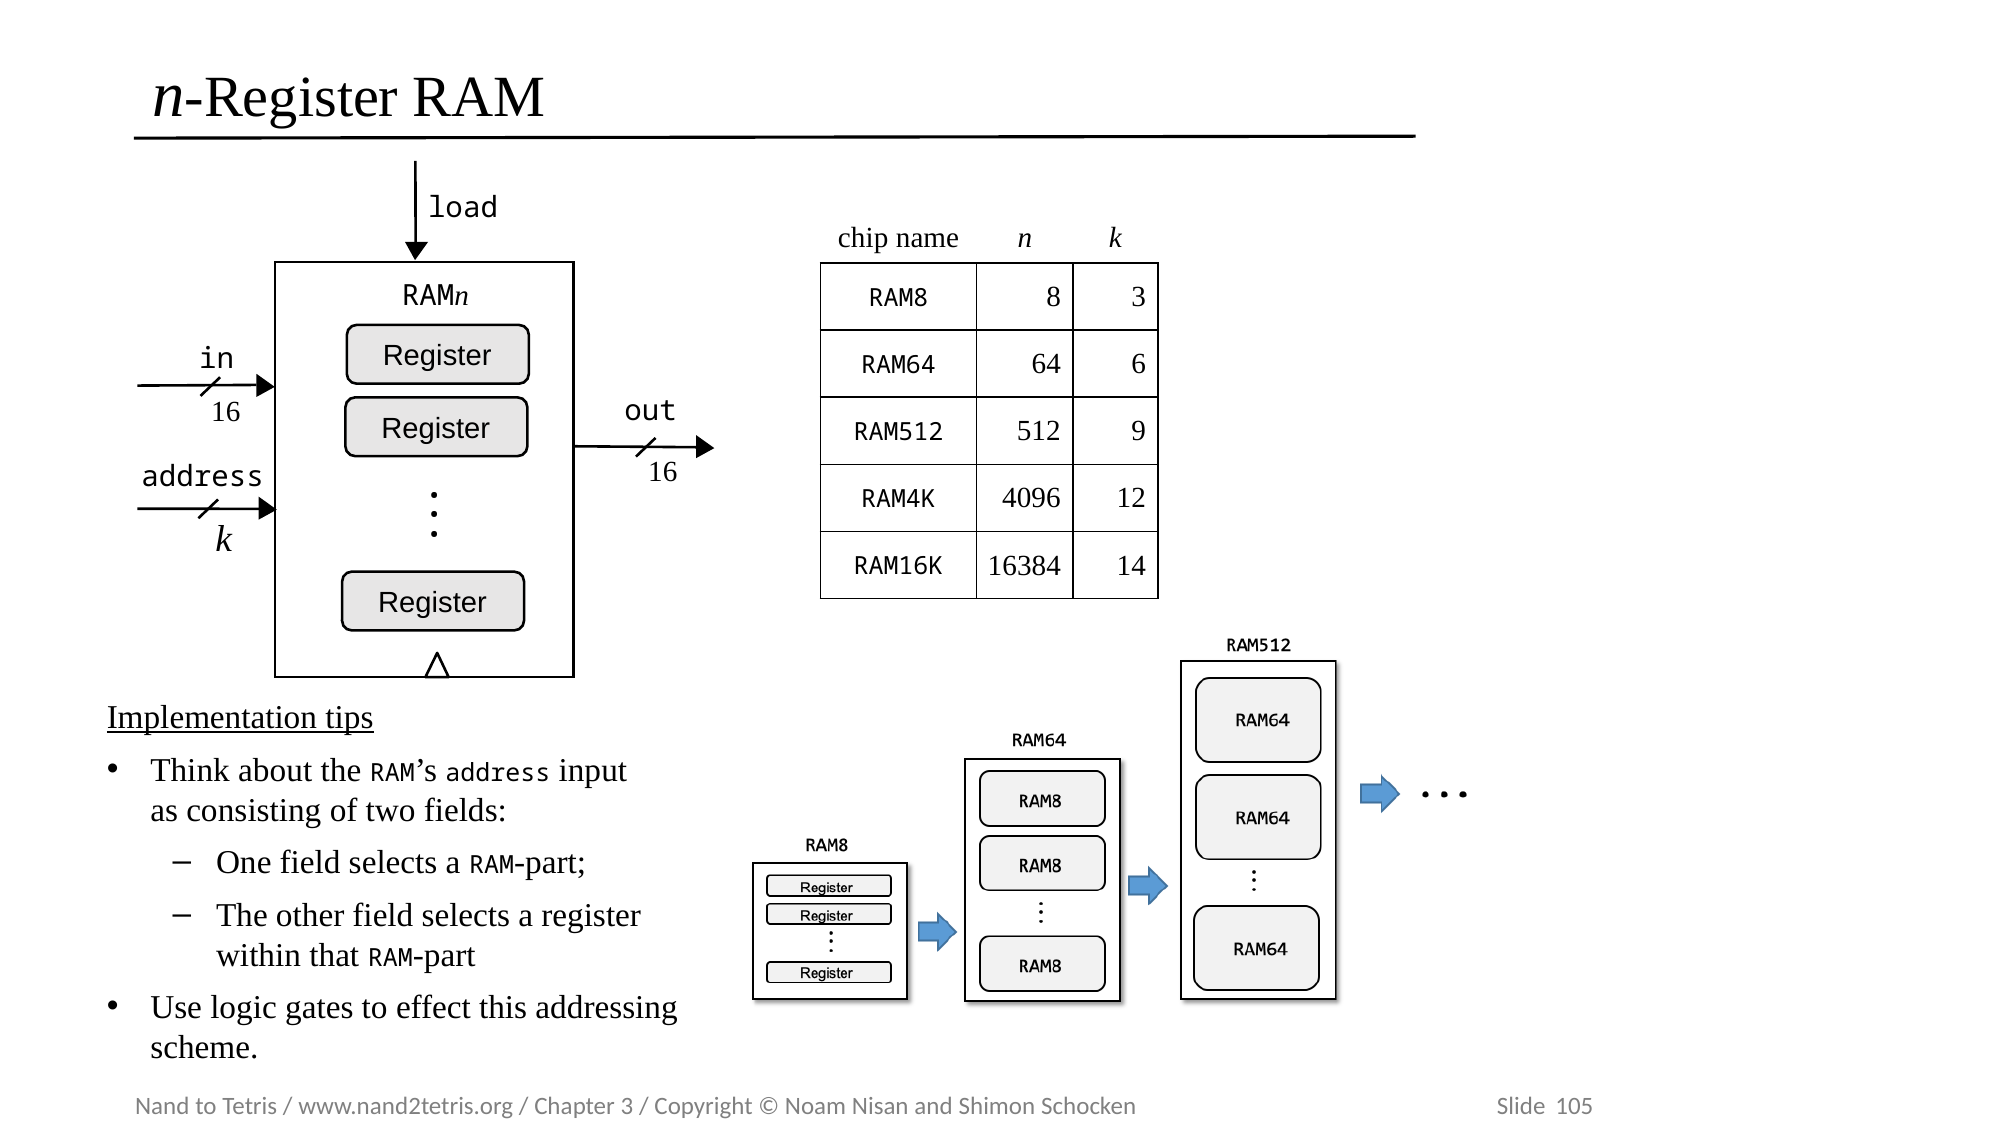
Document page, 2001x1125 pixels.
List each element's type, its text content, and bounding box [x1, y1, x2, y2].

table_cell 64 [977, 331, 1072, 396]
table_cell 3 [1074, 264, 1157, 329]
table_header chip name [821, 214, 977, 262]
table_cell 14 [1074, 532, 1157, 598]
table_cell 9 [1074, 398, 1157, 464]
table_cell 12 [1074, 465, 1157, 531]
table_cell RAM8 [821, 264, 976, 329]
table_cell RAM16K [821, 532, 976, 598]
table_cell RAM512 [821, 398, 976, 464]
table_cell 512 [977, 398, 1072, 464]
table_cell RAM4K [821, 465, 976, 531]
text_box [137, 160, 715, 627]
table_cell 6 [1074, 331, 1157, 396]
table_cell RAM64 [821, 331, 976, 396]
table_header k [1073, 214, 1158, 262]
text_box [91, 627, 1501, 1111]
table_cell 8 [977, 264, 1072, 329]
title n-Register RAM [137, 48, 1417, 144]
table_header n [977, 214, 1073, 262]
table_cell 4096 [977, 465, 1072, 531]
table_cell 16384 [977, 532, 1072, 598]
